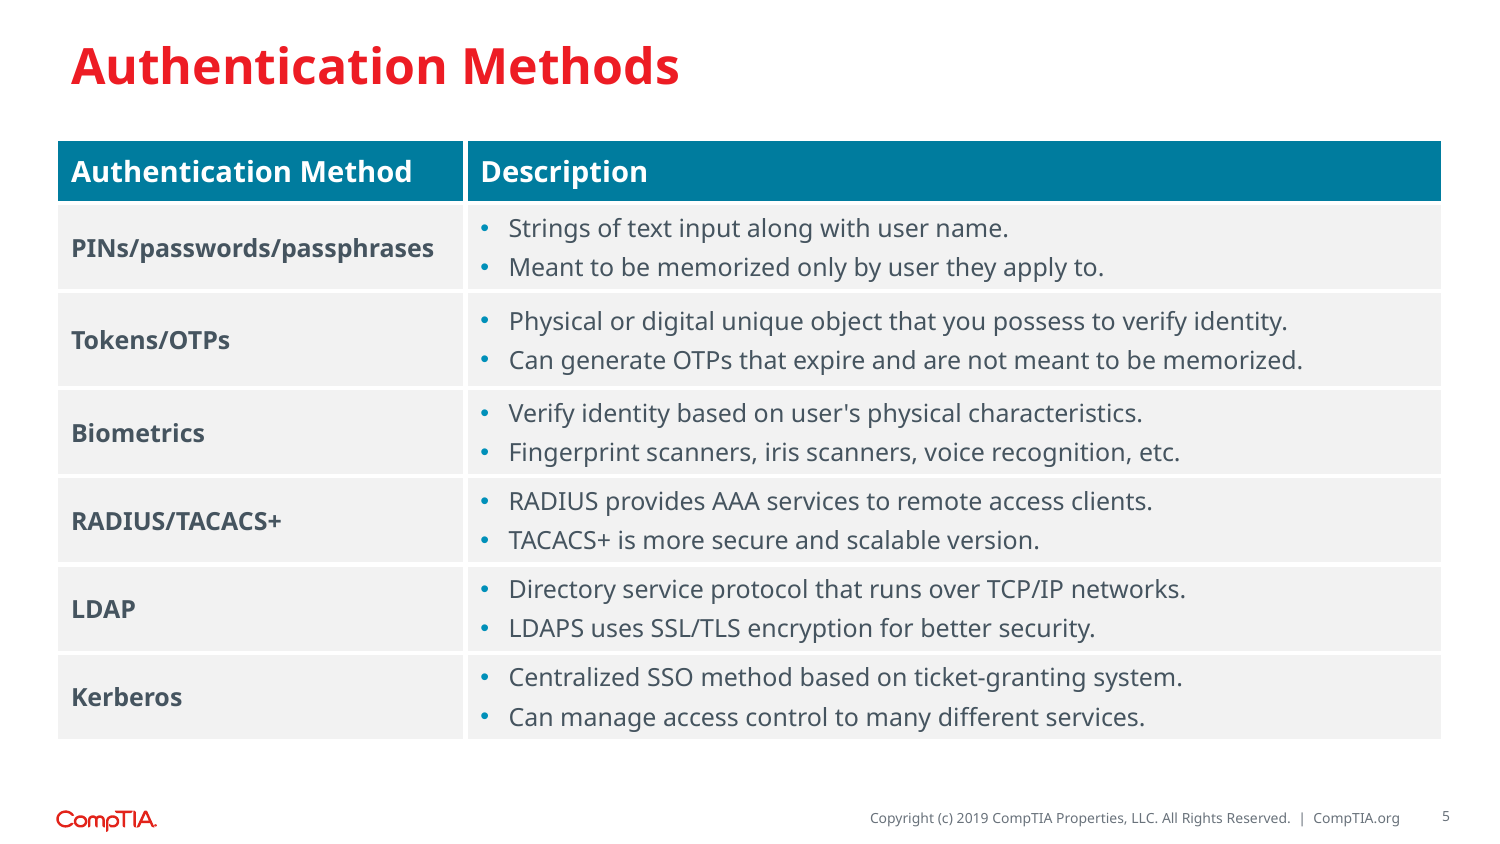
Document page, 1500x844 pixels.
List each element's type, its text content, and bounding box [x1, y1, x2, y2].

table_cell Physical or digital unique object that you possess to verify identity. Can generate OTPs that expire and are not meant to be memorized. [468, 293, 1441, 386]
table_cell Kerberos [58, 655, 463, 739]
table_cell Biometrics [58, 390, 463, 474]
table_cell RADIUS provides AAA services to remote access clients. TACACS+ is more secure and scalable version. [468, 478, 1441, 562]
table_cell LDAP [58, 567, 463, 651]
table_cell Centralized SSO method based on ticket-granting system. Can manage access control to many different services. [468, 655, 1441, 739]
title Authentication Methods [56, 12, 1444, 117]
table_cell PINs/passwords/passphrases [58, 205, 463, 289]
table_cell Strings of text input along with user name. Meant to be memorized only by user they apply to. [468, 205, 1441, 289]
table_header Authentication Method [58, 141, 463, 201]
table_cell RADIUS/TACACS+ [58, 478, 463, 562]
slide_number 5 [1407, 800, 1450, 835]
table_cell Verify identity based on user's physical characteristics. Fingerprint scanners, iris scanners, voice recognition, etc. [468, 390, 1441, 474]
table_header Description [468, 141, 1441, 201]
table_cell Tokens/OTPs [58, 293, 463, 386]
table_cell Directory service protocol that runs over TCP/IP networks. LDAPS uses SSL/TLS encryption for better security. [468, 567, 1441, 651]
